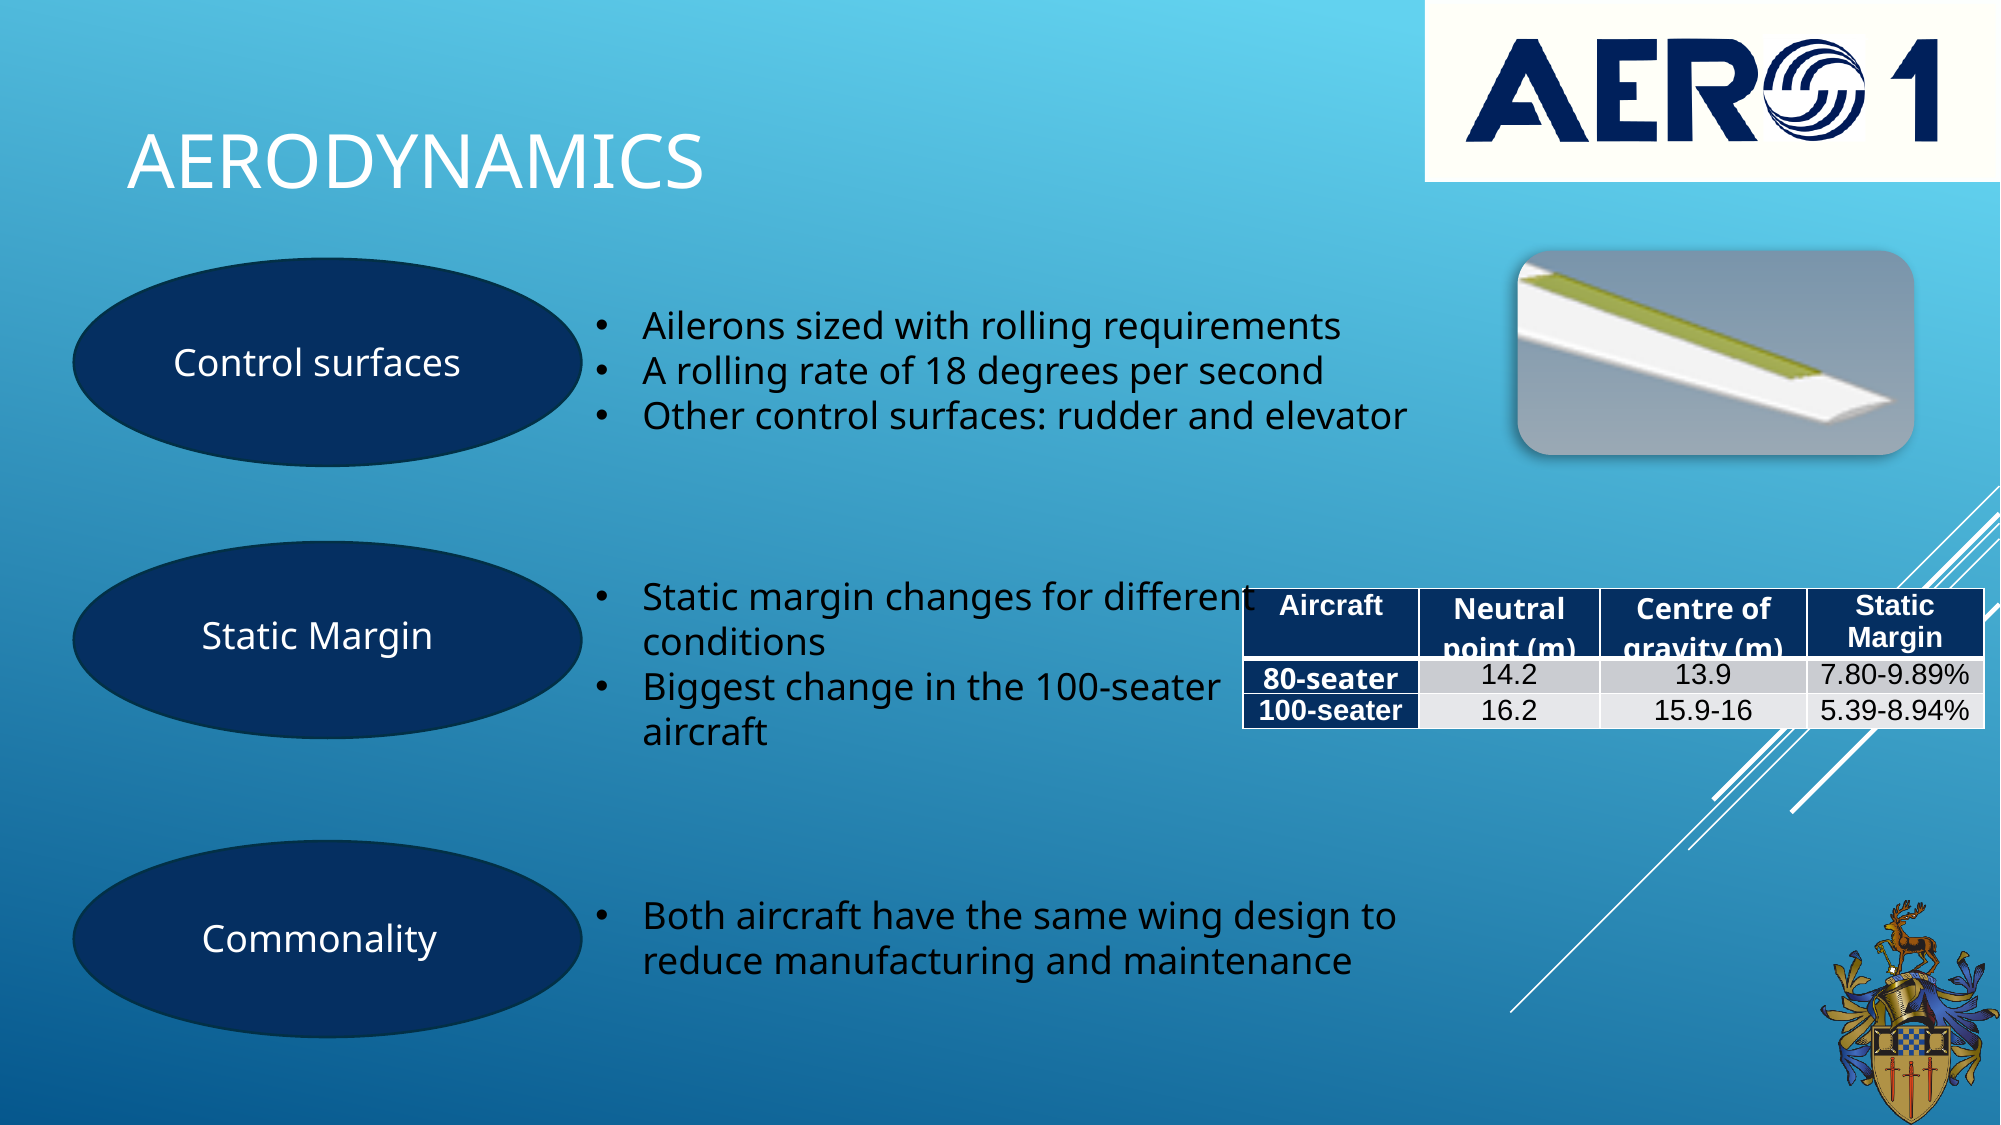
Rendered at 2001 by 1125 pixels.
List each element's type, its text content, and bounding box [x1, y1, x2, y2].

picture [1424, 0, 2000, 182]
text_box [73, 841, 580, 1038]
table_cell 7.80-9.89% [1808, 661, 1983, 693]
table_cell 13.9 [1601, 661, 1806, 693]
text_box Both aircraft have the same wing design to reduce manufacturing and maintenance [580, 884, 1493, 990]
table_header Aircraft [1282, 589, 1418, 656]
table_cell 80-seater [1282, 661, 1418, 693]
title AERODYNAMICS [112, 34, 1513, 282]
table_header Neutral point (m) [1420, 589, 1599, 656]
text_box [73, 542, 580, 738]
table_cell 15.9-16 [1601, 694, 1806, 728]
table_cell 16.2 [1420, 694, 1599, 728]
table_cell 14.2 [1420, 661, 1599, 693]
text_box Static margin changes for different conditions Biggest change in the 100-seater aircraft [580, 565, 1282, 761]
picture [1820, 900, 2000, 1125]
table_cell 100-seater [1282, 694, 1418, 728]
text_box Ailerons sized with rolling requirements A rolling rate of 18 degrees per second Other control surfaces: rudder and elevator [580, 294, 1493, 445]
text_box Commonality [186, 907, 486, 968]
picture [1517, 250, 1915, 456]
text_box [73, 258, 580, 466]
table_cell 5.39-8.94% [1808, 694, 1983, 728]
table_header Static Margin [1808, 589, 1983, 656]
text_box Static Margin [186, 604, 486, 665]
text_box Control surfaces [158, 331, 513, 392]
table_header Centre of gravity (m) [1601, 589, 1806, 656]
